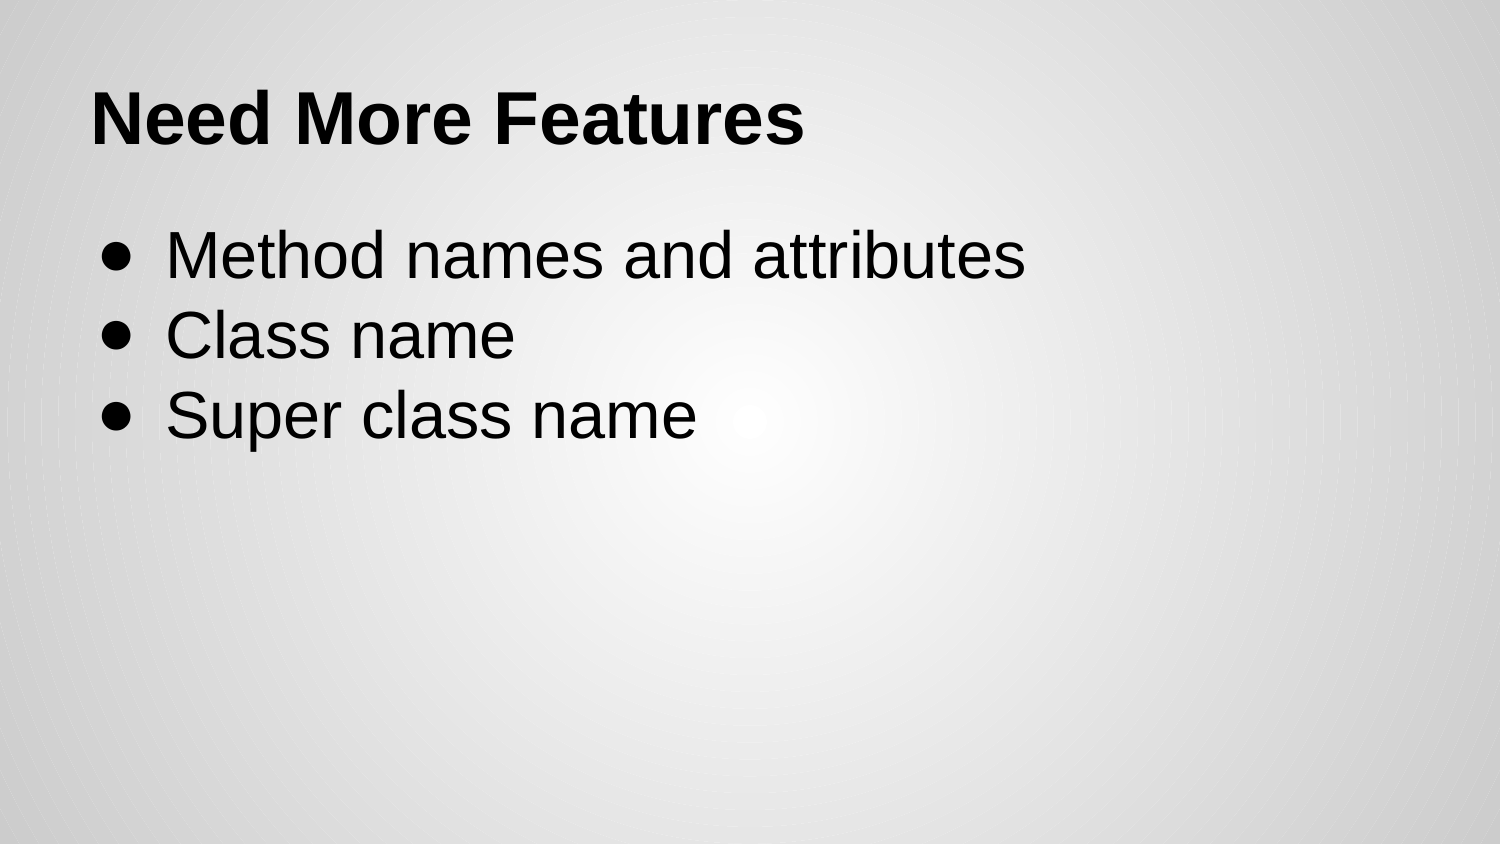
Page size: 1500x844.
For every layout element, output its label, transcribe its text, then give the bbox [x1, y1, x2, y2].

title Need More Features [75, 33, 1425, 175]
list Method names and attributes Class name Super class name [75, 196, 1411, 808]
